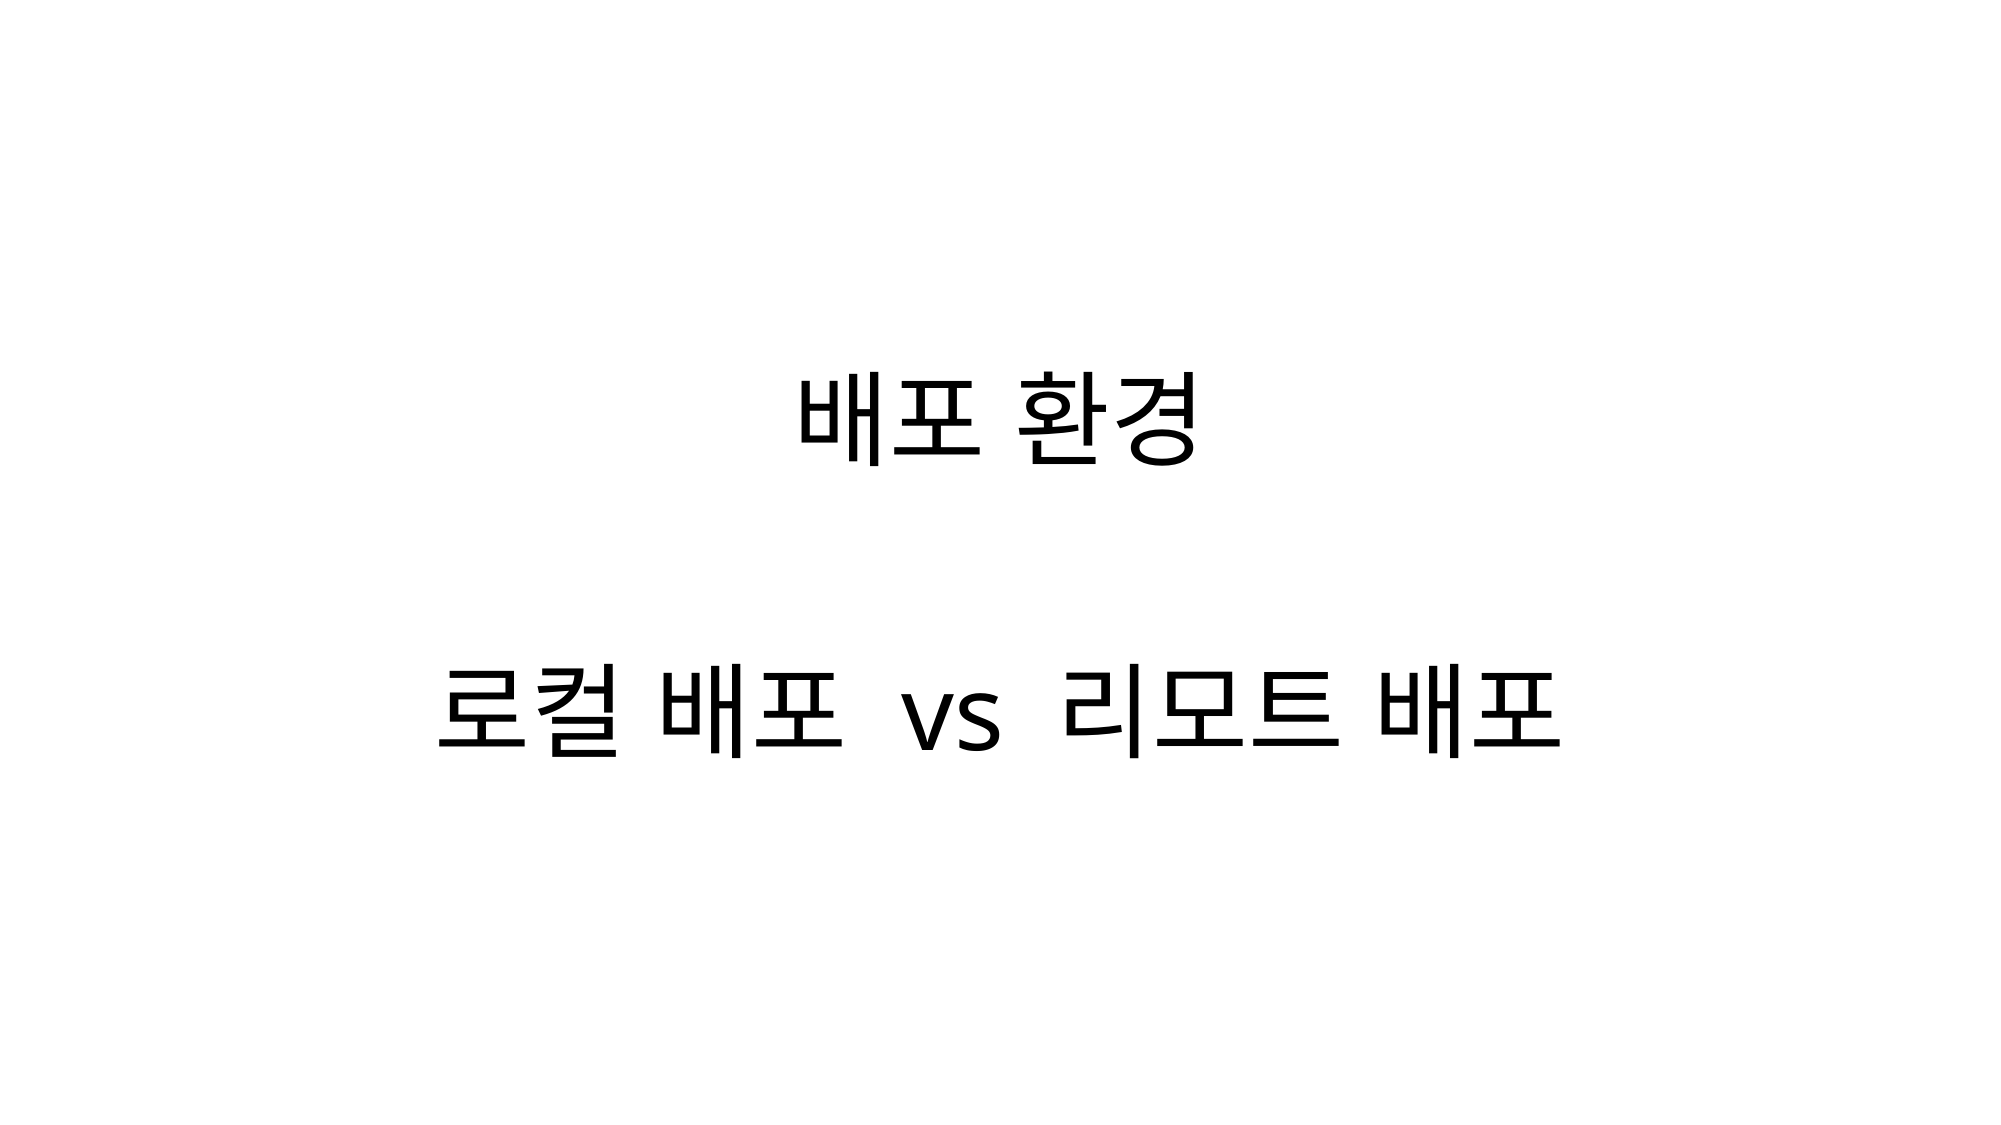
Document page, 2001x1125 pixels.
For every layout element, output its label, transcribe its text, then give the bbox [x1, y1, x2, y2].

list 배포 환경 로컬 배포 vs 리모트 배포 [0, 347, 2000, 778]
